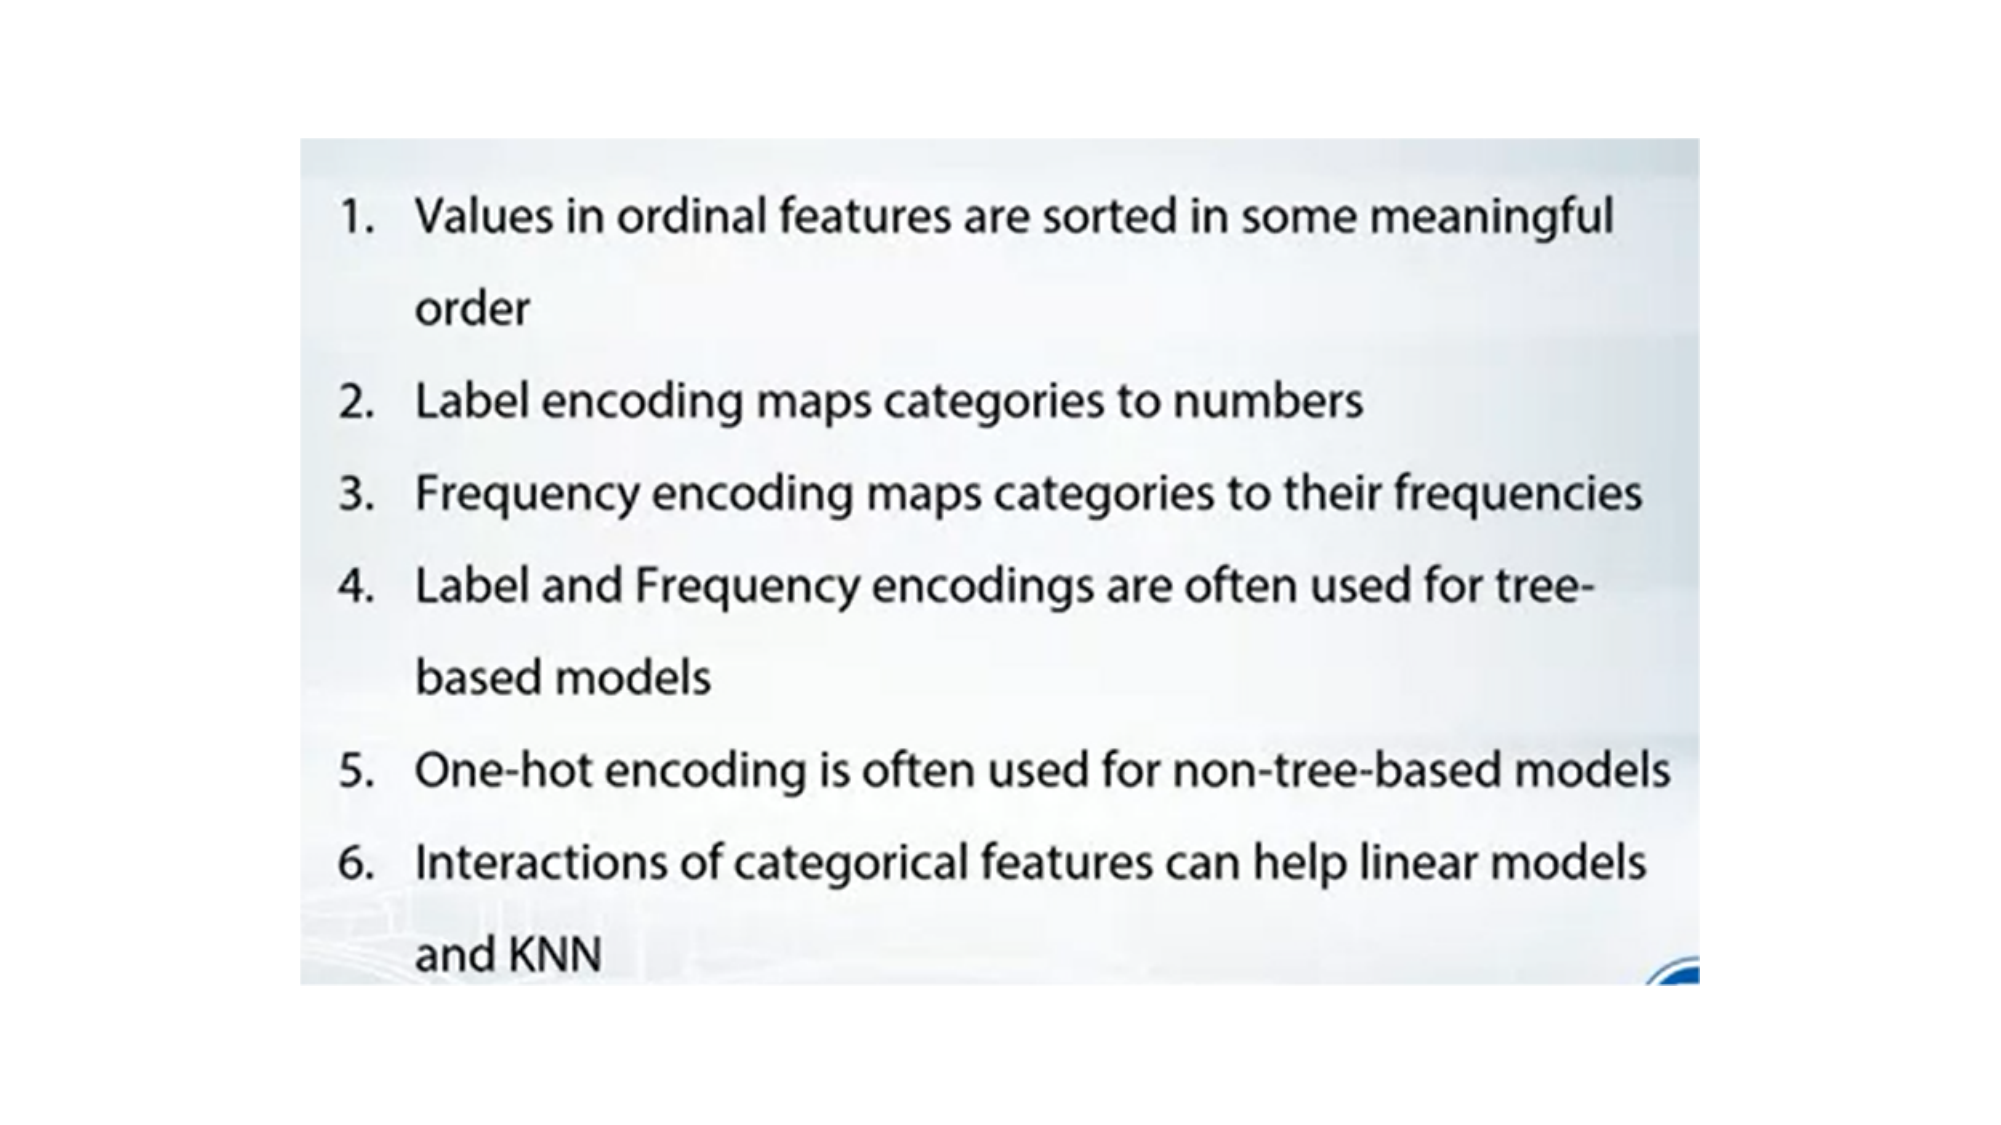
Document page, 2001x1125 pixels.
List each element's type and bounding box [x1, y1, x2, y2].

picture [299, 138, 1700, 987]
